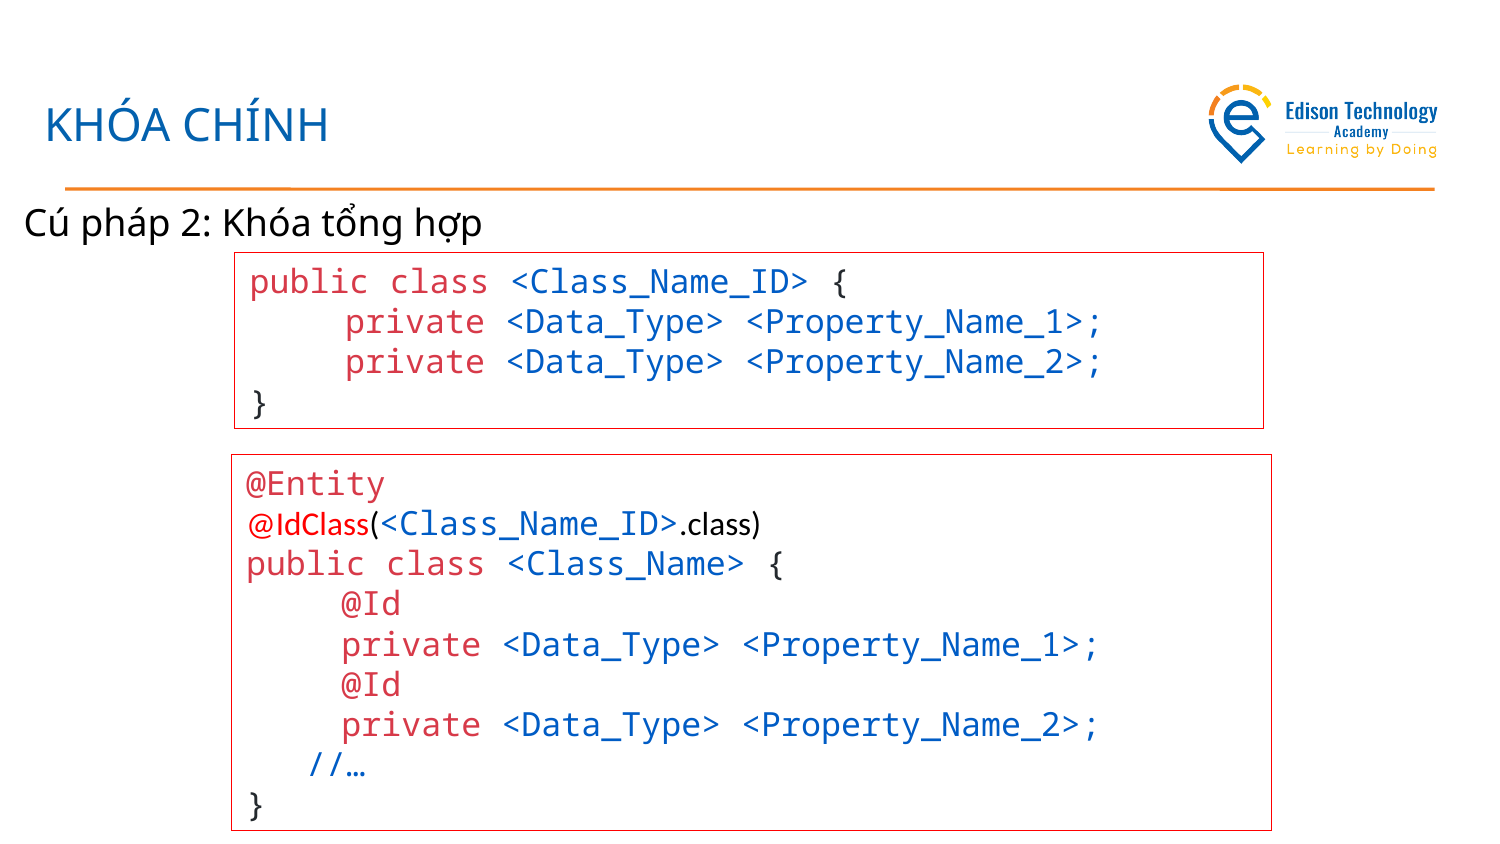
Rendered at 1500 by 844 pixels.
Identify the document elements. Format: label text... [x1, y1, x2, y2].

text_box Cú pháp 2: Khóa tổng hợp [9, 191, 499, 252]
text_box public class <Class_Name_ID> { private <Data_Type> <Property_Name_1>; private <Data_Type> <Property_Name_2>; } [234, 252, 1264, 429]
picture [1147, 83, 1500, 167]
text_box @Entity @IdClass(<Class_Name_ID>.class) public class <Class_Name> { @Id private <Data_Type> <Property_Name_1>; @Id private <Data_Type> <Property_Name_2>; //… } [231, 454, 1272, 831]
title KHÓA CHÍNH [29, 71, 1428, 166]
